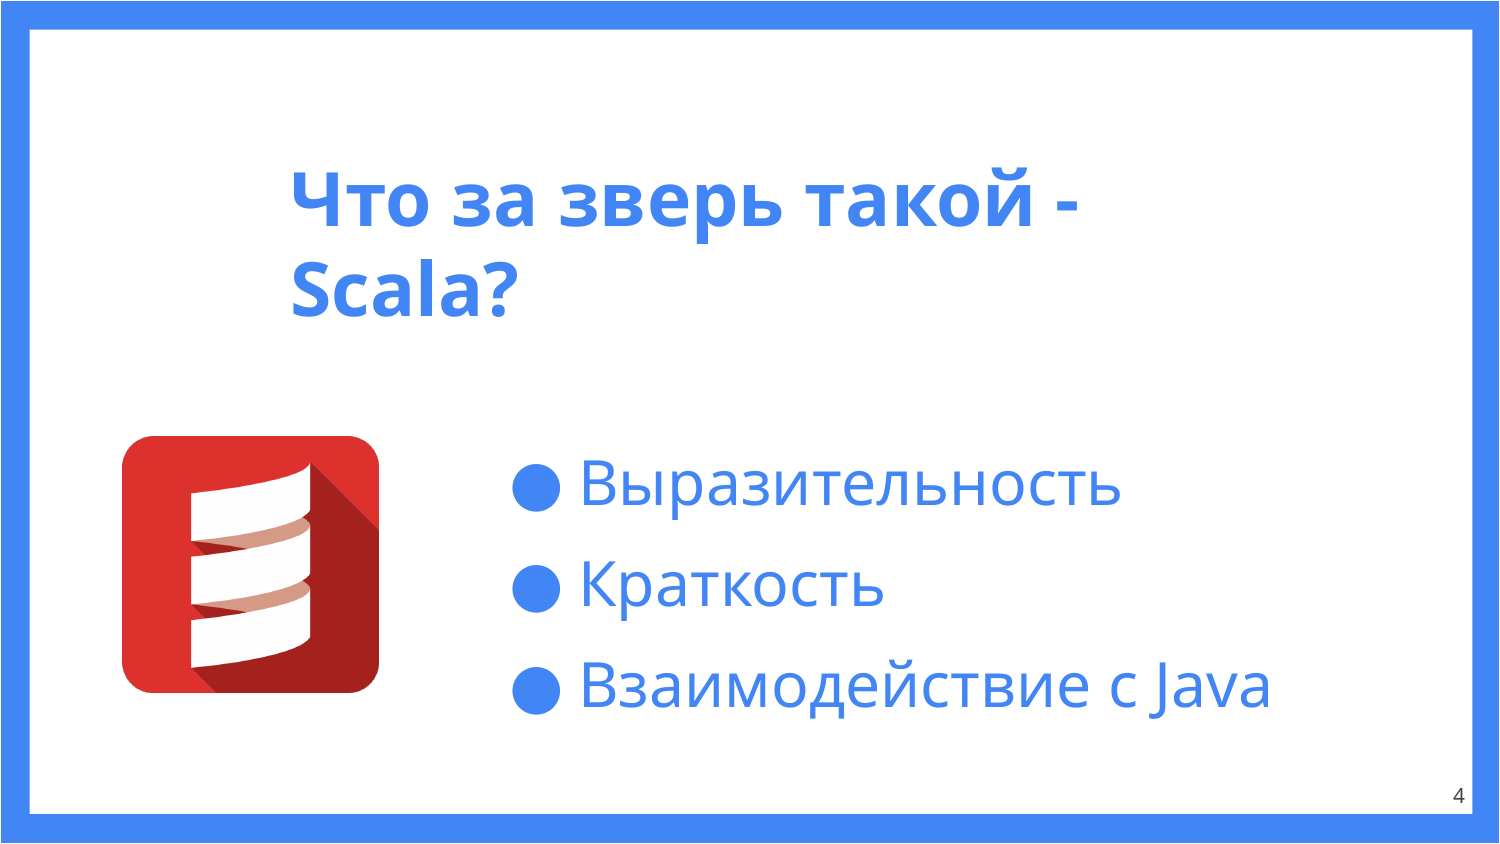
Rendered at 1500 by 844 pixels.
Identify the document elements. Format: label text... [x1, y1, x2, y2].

text_box [29, 29, 1473, 814]
title Что за зверь такой - Scala? [275, 206, 1227, 347]
picture [121, 435, 380, 693]
text_box Выразительность Краткость Взаимодействие с Java [488, 401, 1419, 763]
slide_number 4 [1389, 764, 1480, 830]
